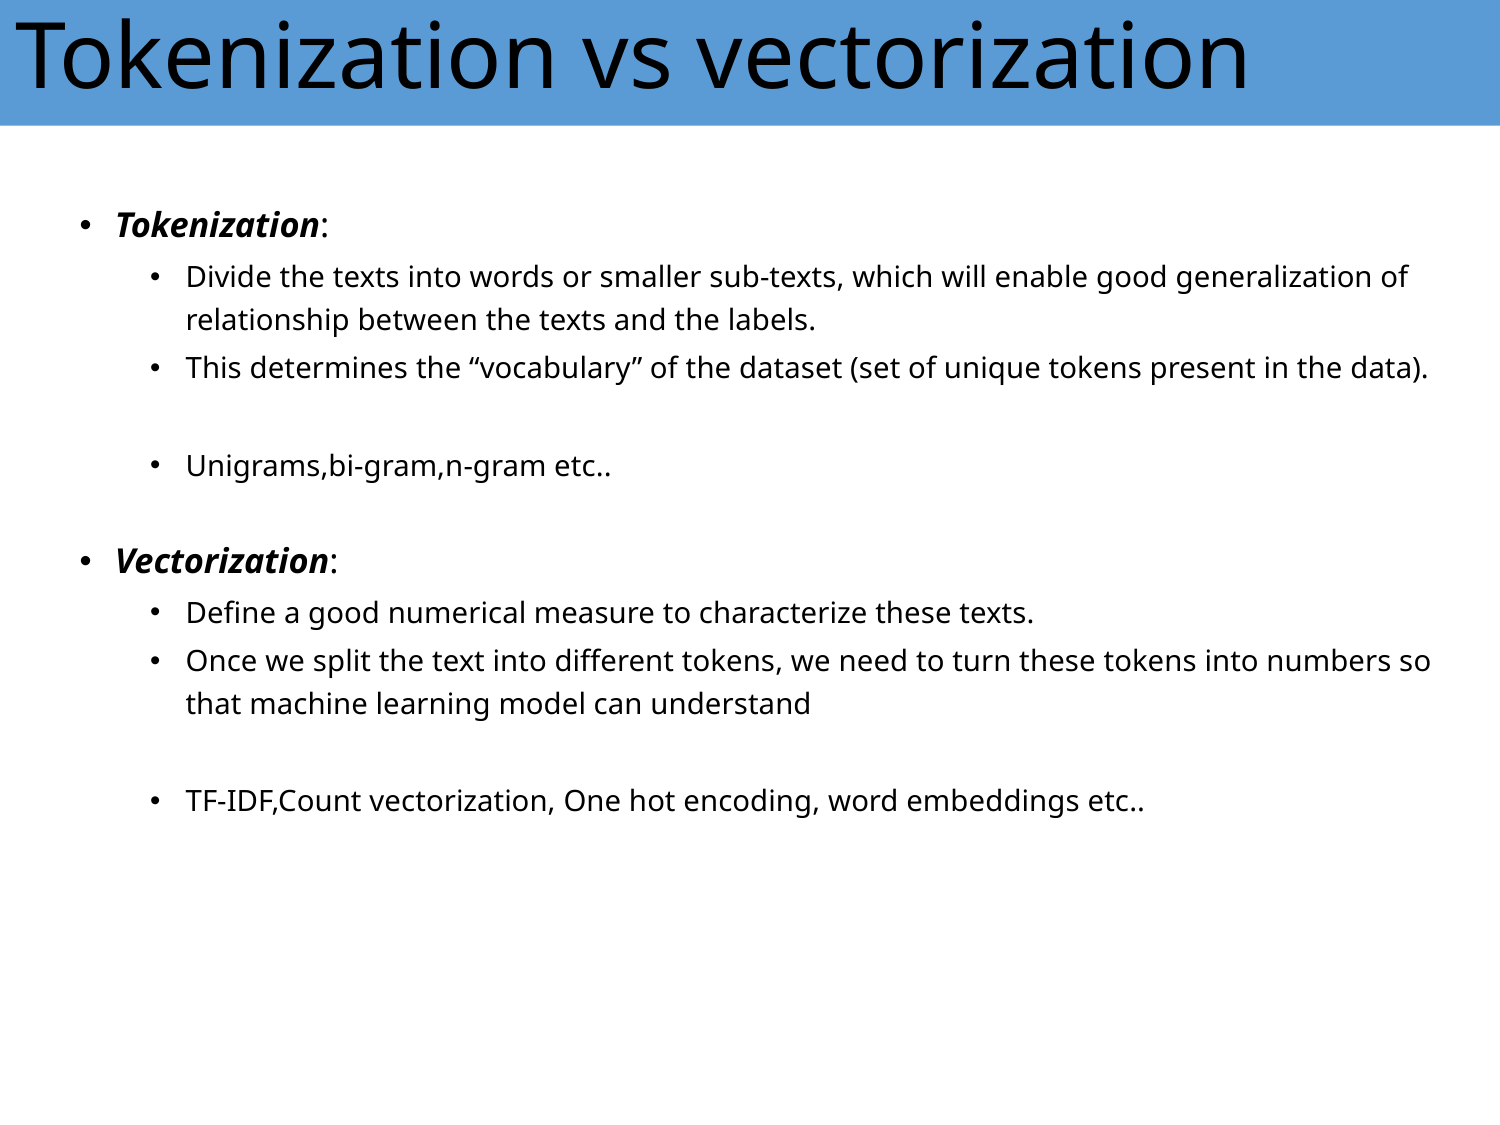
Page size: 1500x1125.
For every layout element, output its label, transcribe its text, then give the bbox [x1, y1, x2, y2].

title Tokenization vs vectorization [0, 0, 1500, 126]
list Tokenization: Divide the texts into words or smaller sub-texts, which will enable good generalization of relationship between the texts and the labels. This determines the “vocabulary” of the dataset (set of unique tokens present in the data). Unigrams,bi-gram,n-gram etc.. Vectorization: Define a good numerical measure to characterize these texts. Once we split the text into different tokens, we need to turn these tokens into numbers so that machine learning model can understand TF-IDF,Count vectorization, One hot encoding, word embeddings etc.. [64, 200, 1464, 915]
